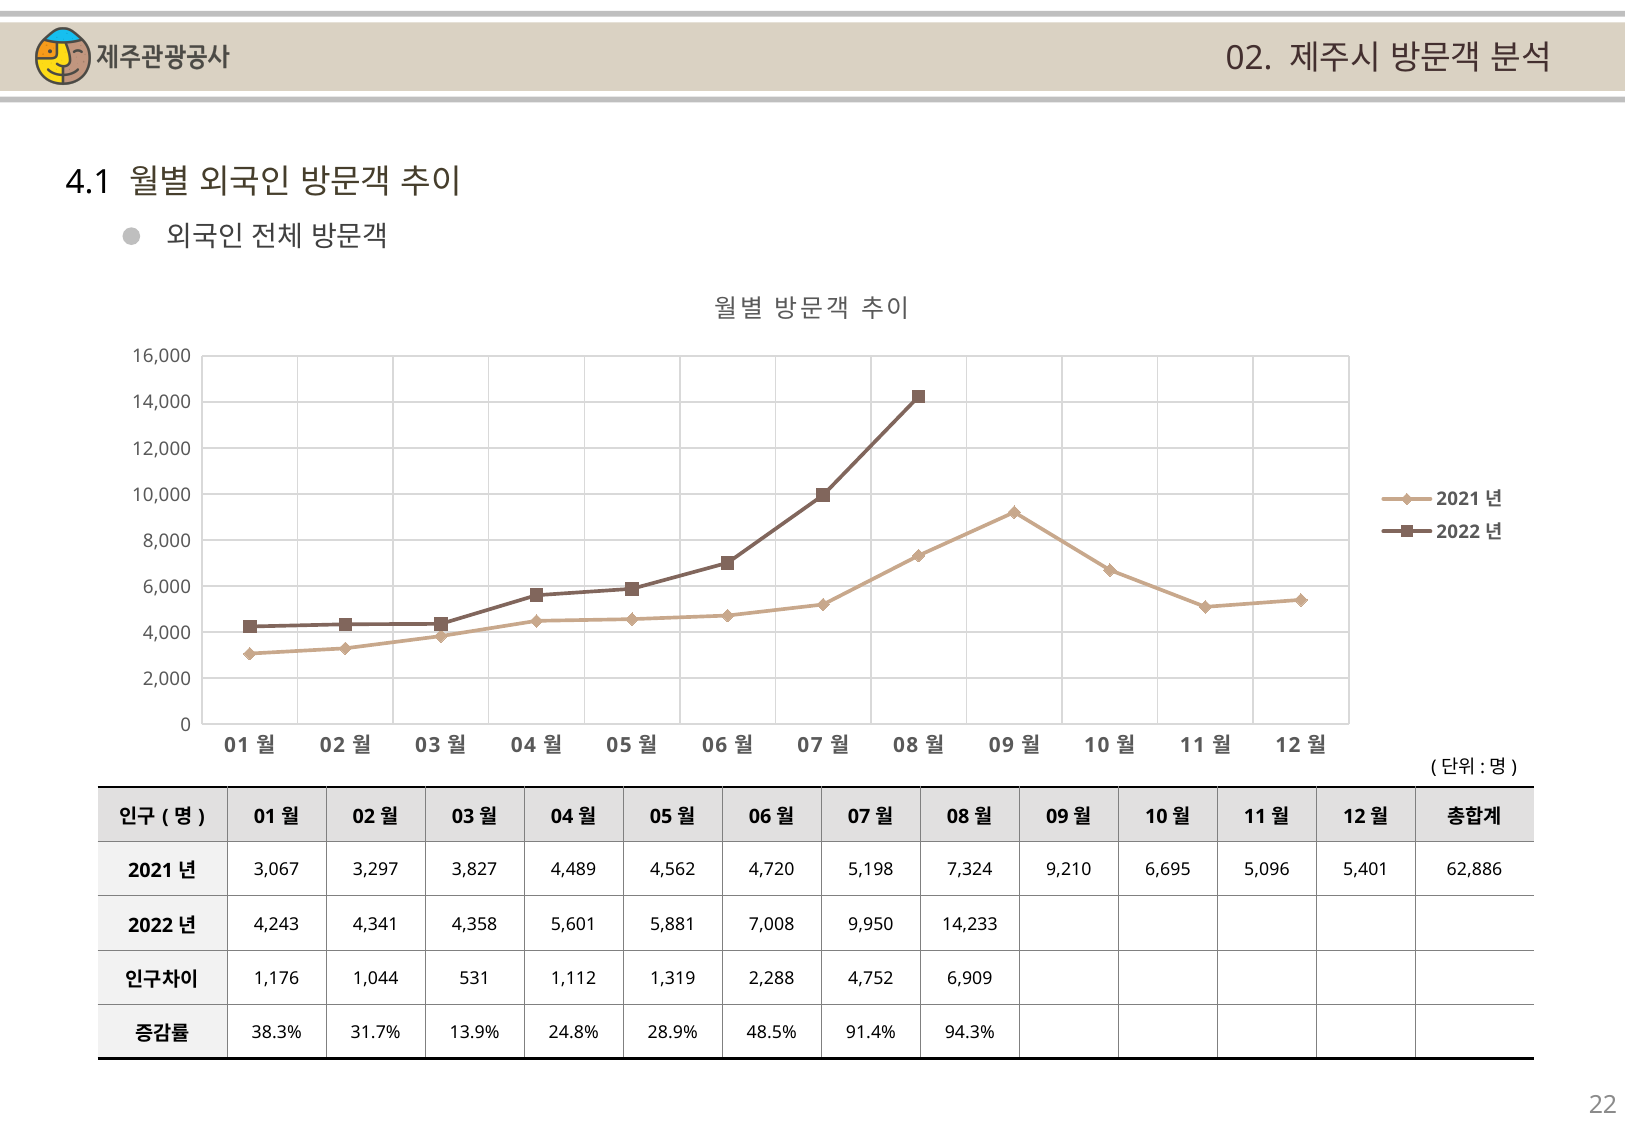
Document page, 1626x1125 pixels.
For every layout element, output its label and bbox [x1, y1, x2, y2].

chart [103, 261, 1522, 769]
table_cell [921, 842, 1019, 895]
table_cell [1416, 842, 1534, 895]
table_cell [723, 842, 821, 895]
text_box [121, 226, 141, 246]
table_cell [1119, 842, 1217, 895]
text_box [1042, 28, 1595, 84]
table_cell [426, 842, 524, 895]
table_cell [921, 951, 1019, 1004]
table_header [1119, 788, 1217, 841]
table_cell [426, 896, 524, 950]
slide_number [1251, 1063, 1618, 1123]
table_cell [98, 951, 227, 1004]
table_header [426, 788, 524, 841]
table_cell [228, 896, 326, 950]
table_cell [1119, 1005, 1217, 1057]
text_box [50, 152, 1144, 208]
table_cell [1317, 842, 1415, 895]
table_cell [921, 896, 1019, 950]
table_cell [525, 951, 623, 1004]
table_cell [1020, 1005, 1118, 1057]
table_cell [98, 1005, 227, 1057]
table_cell [228, 1005, 326, 1057]
text_box [1416, 747, 1532, 786]
table_cell [1020, 842, 1118, 895]
table_cell [1218, 896, 1316, 950]
table_cell [327, 842, 425, 895]
table_header [624, 788, 722, 841]
table_cell [327, 1005, 425, 1057]
table_cell [1218, 842, 1316, 895]
table_header [1416, 788, 1534, 841]
table_cell [723, 896, 821, 950]
text_box [151, 210, 404, 260]
table_cell [1317, 1005, 1415, 1057]
table_cell [98, 842, 227, 895]
table_cell [1416, 951, 1534, 1004]
table_cell [426, 1005, 524, 1057]
table_cell [1416, 896, 1534, 950]
table_header [327, 788, 425, 841]
table_cell [822, 951, 920, 1004]
table_header [921, 788, 1019, 841]
table_cell [98, 896, 227, 950]
table_cell [525, 842, 623, 895]
table_cell [327, 896, 425, 950]
table_cell [1119, 951, 1217, 1004]
table_cell [822, 842, 920, 895]
table_cell [1416, 1005, 1534, 1057]
table_cell [228, 951, 326, 1004]
table_cell [723, 1005, 821, 1057]
table_header [228, 788, 326, 841]
table_header [1218, 788, 1316, 841]
table_cell [1020, 896, 1118, 950]
table_cell [1317, 896, 1415, 950]
table_cell [327, 951, 425, 1004]
table_cell [1218, 1005, 1316, 1057]
table_cell [228, 842, 326, 895]
table_header [525, 788, 623, 841]
table_cell [426, 951, 524, 1004]
table_header [98, 788, 227, 841]
table_cell [921, 1005, 1019, 1057]
table_cell [1119, 896, 1217, 950]
table_cell [624, 1005, 722, 1057]
picture [31, 26, 232, 87]
table_cell [525, 1005, 623, 1057]
table_header [1020, 788, 1118, 841]
table_cell [624, 951, 722, 1004]
table_header [822, 788, 920, 841]
table_cell [525, 896, 623, 950]
table_cell [624, 842, 722, 895]
table_header [1317, 788, 1415, 841]
table_cell [1317, 951, 1415, 1004]
table_cell [1218, 951, 1316, 1004]
table_header [723, 788, 821, 841]
table_cell [1020, 951, 1118, 1004]
table_cell [624, 896, 722, 950]
table_cell [822, 1005, 920, 1057]
table_cell [723, 951, 821, 1004]
table_cell [822, 896, 920, 950]
